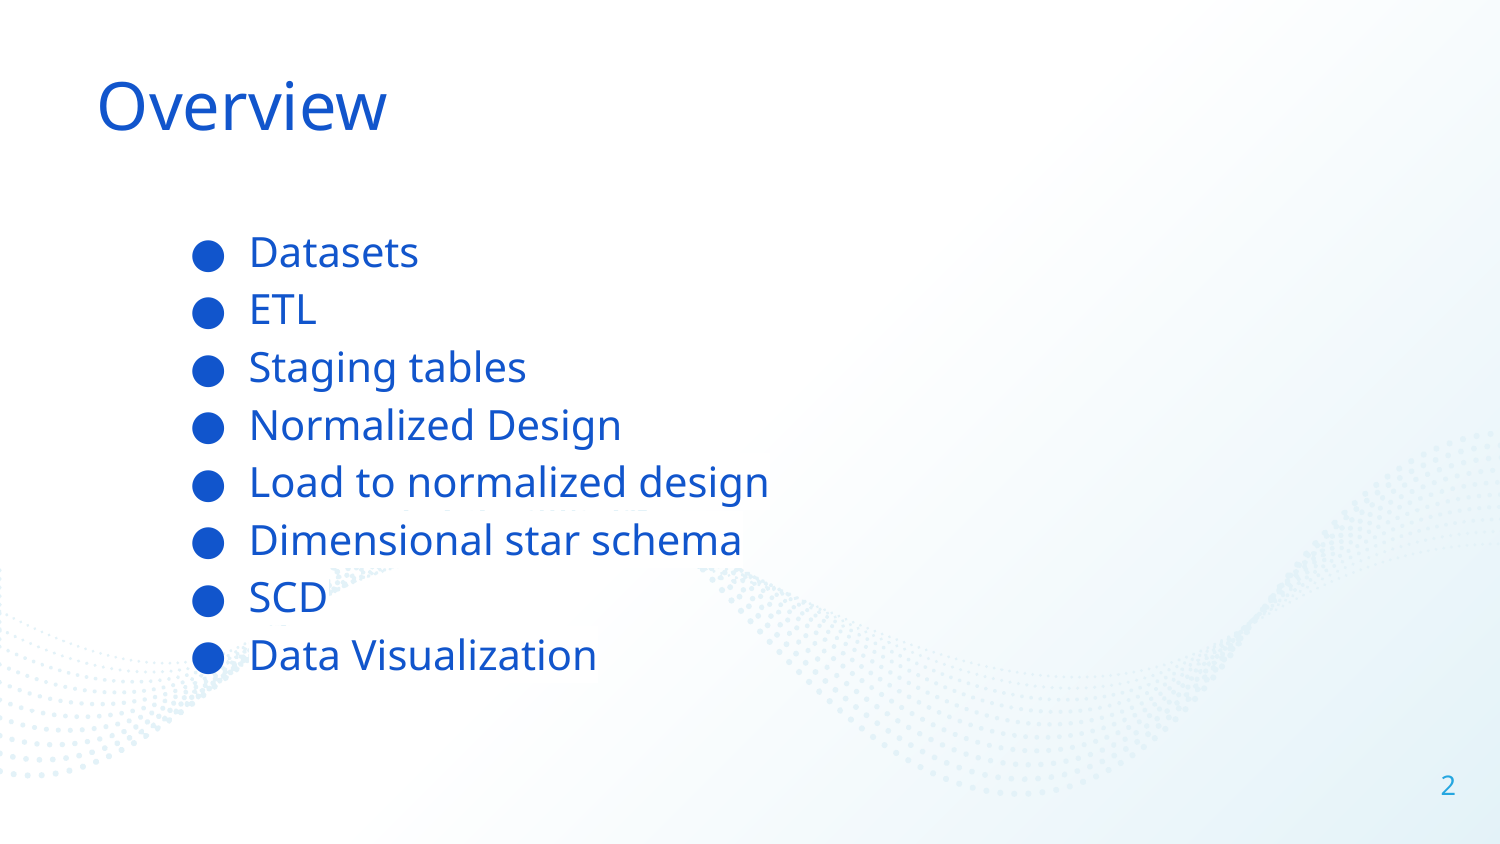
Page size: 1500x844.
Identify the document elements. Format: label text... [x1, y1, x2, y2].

list Datasets ETL Staging tables Normalized Design Load to normalized design Dimensional star schema SCD Data Visualization [173, 218, 1327, 681]
slide_number ‹#› [1366, 754, 1457, 819]
title Overview [96, 79, 1257, 145]
